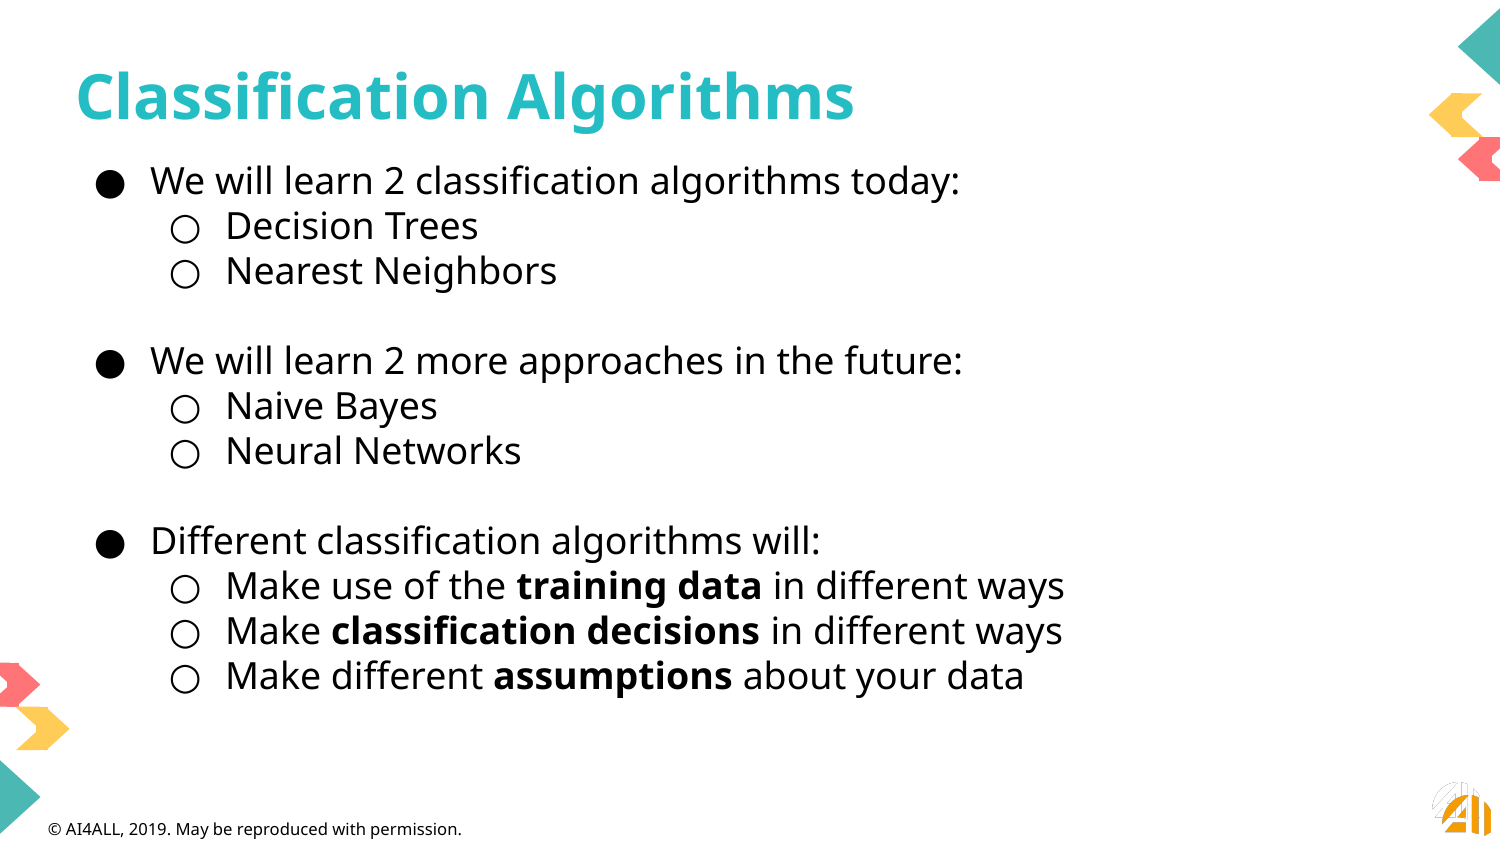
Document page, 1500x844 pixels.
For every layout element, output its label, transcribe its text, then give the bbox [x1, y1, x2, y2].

list We will learn 2 classification algorithms today: Decision Trees Nearest Neighbors We will learn 2 more approaches in the future: Naive Bayes Neural Networks Different classification algorithms will: Make use of the training data in different ways Make classification decisions in different ways Make different assumptions about your data [75, 157, 1198, 707]
title Classification Algorithms [75, 56, 1296, 117]
picture [1432, 782, 1491, 836]
